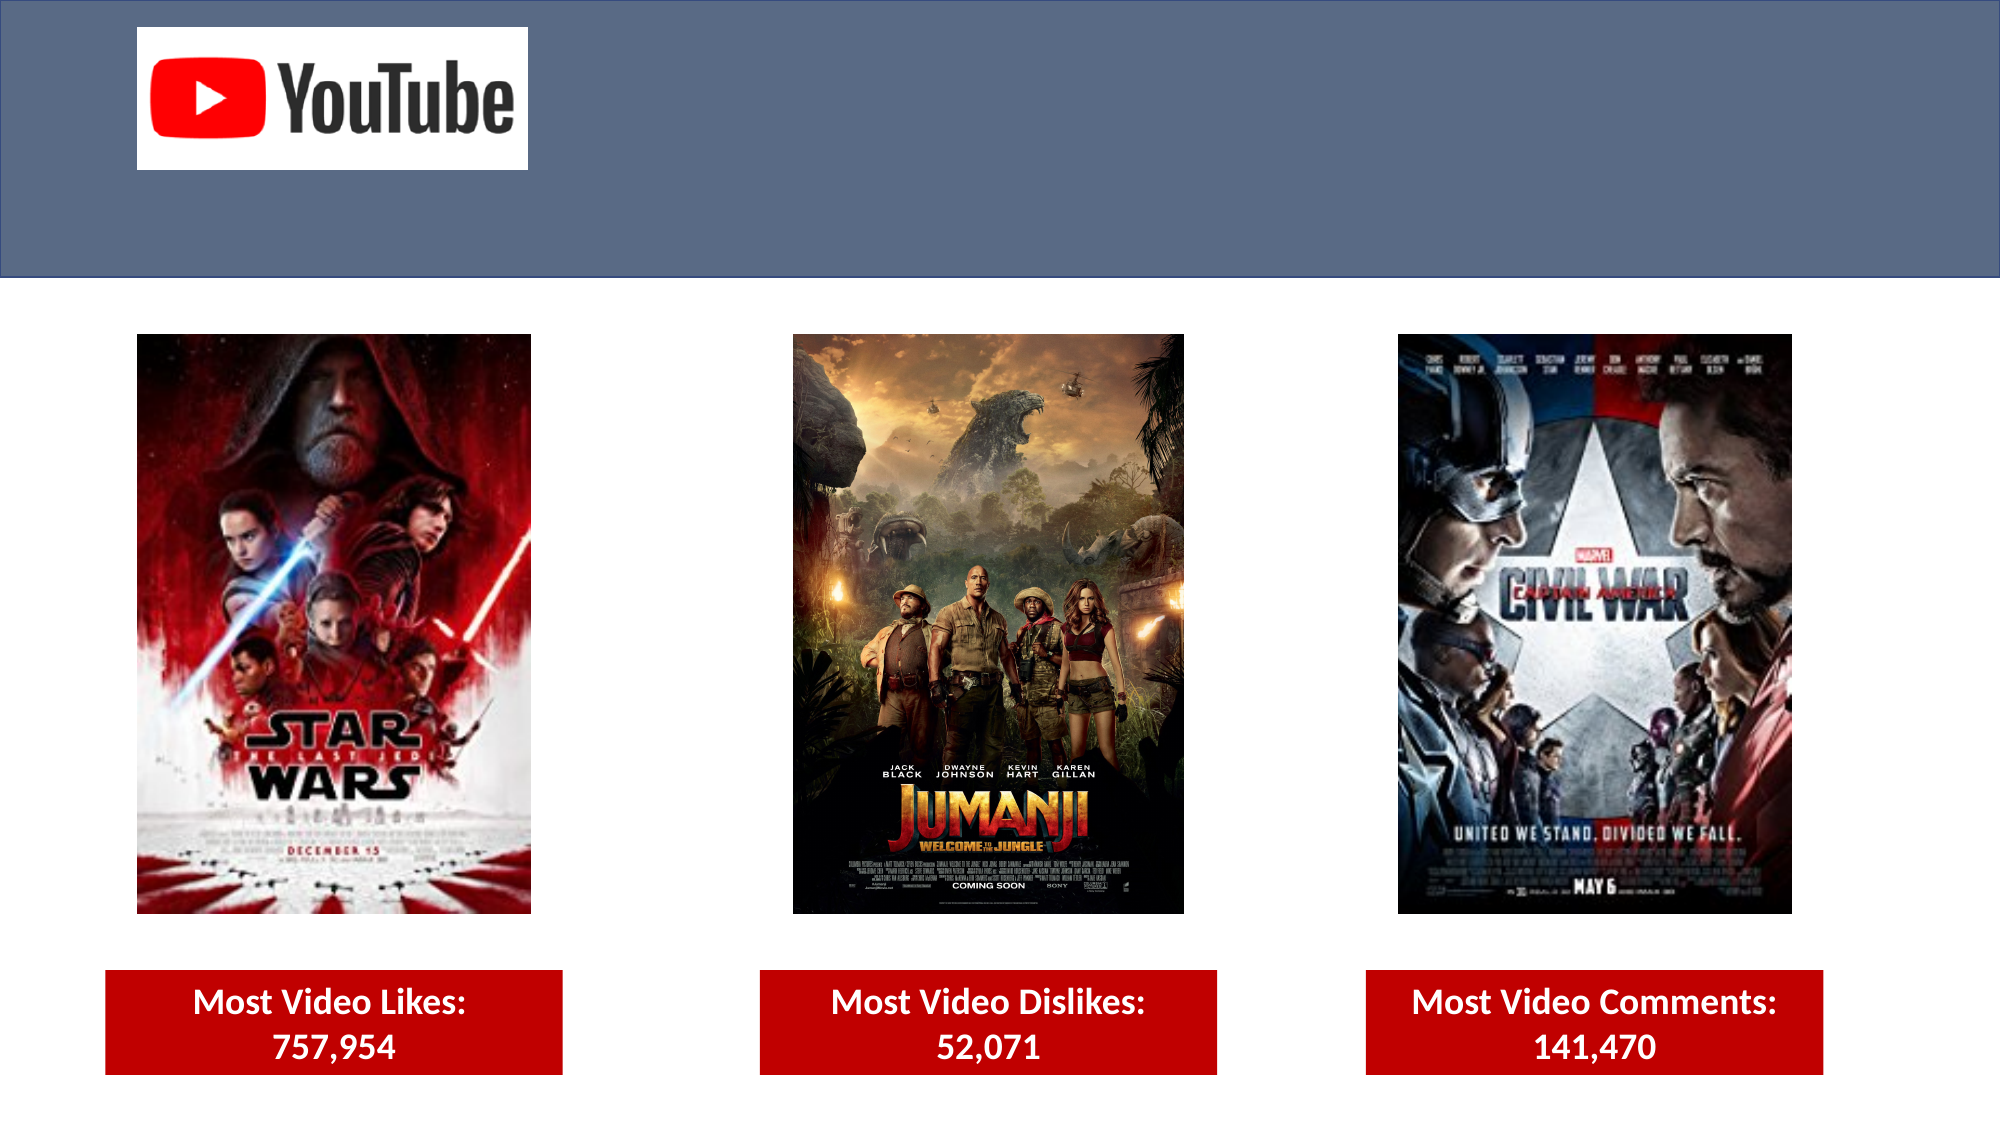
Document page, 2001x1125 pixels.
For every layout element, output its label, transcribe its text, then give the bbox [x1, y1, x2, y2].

picture [793, 334, 1184, 914]
picture [137, 27, 528, 170]
text_box Most Video Likes: 757,954 [105, 970, 563, 1075]
text_box Most Video Comments: 141,470 [1365, 970, 1824, 1075]
picture [137, 334, 531, 914]
text_box [0, 0, 2000, 278]
text_box Most Video Dislikes: 52,071 [759, 970, 1218, 1075]
picture [1397, 334, 1792, 914]
